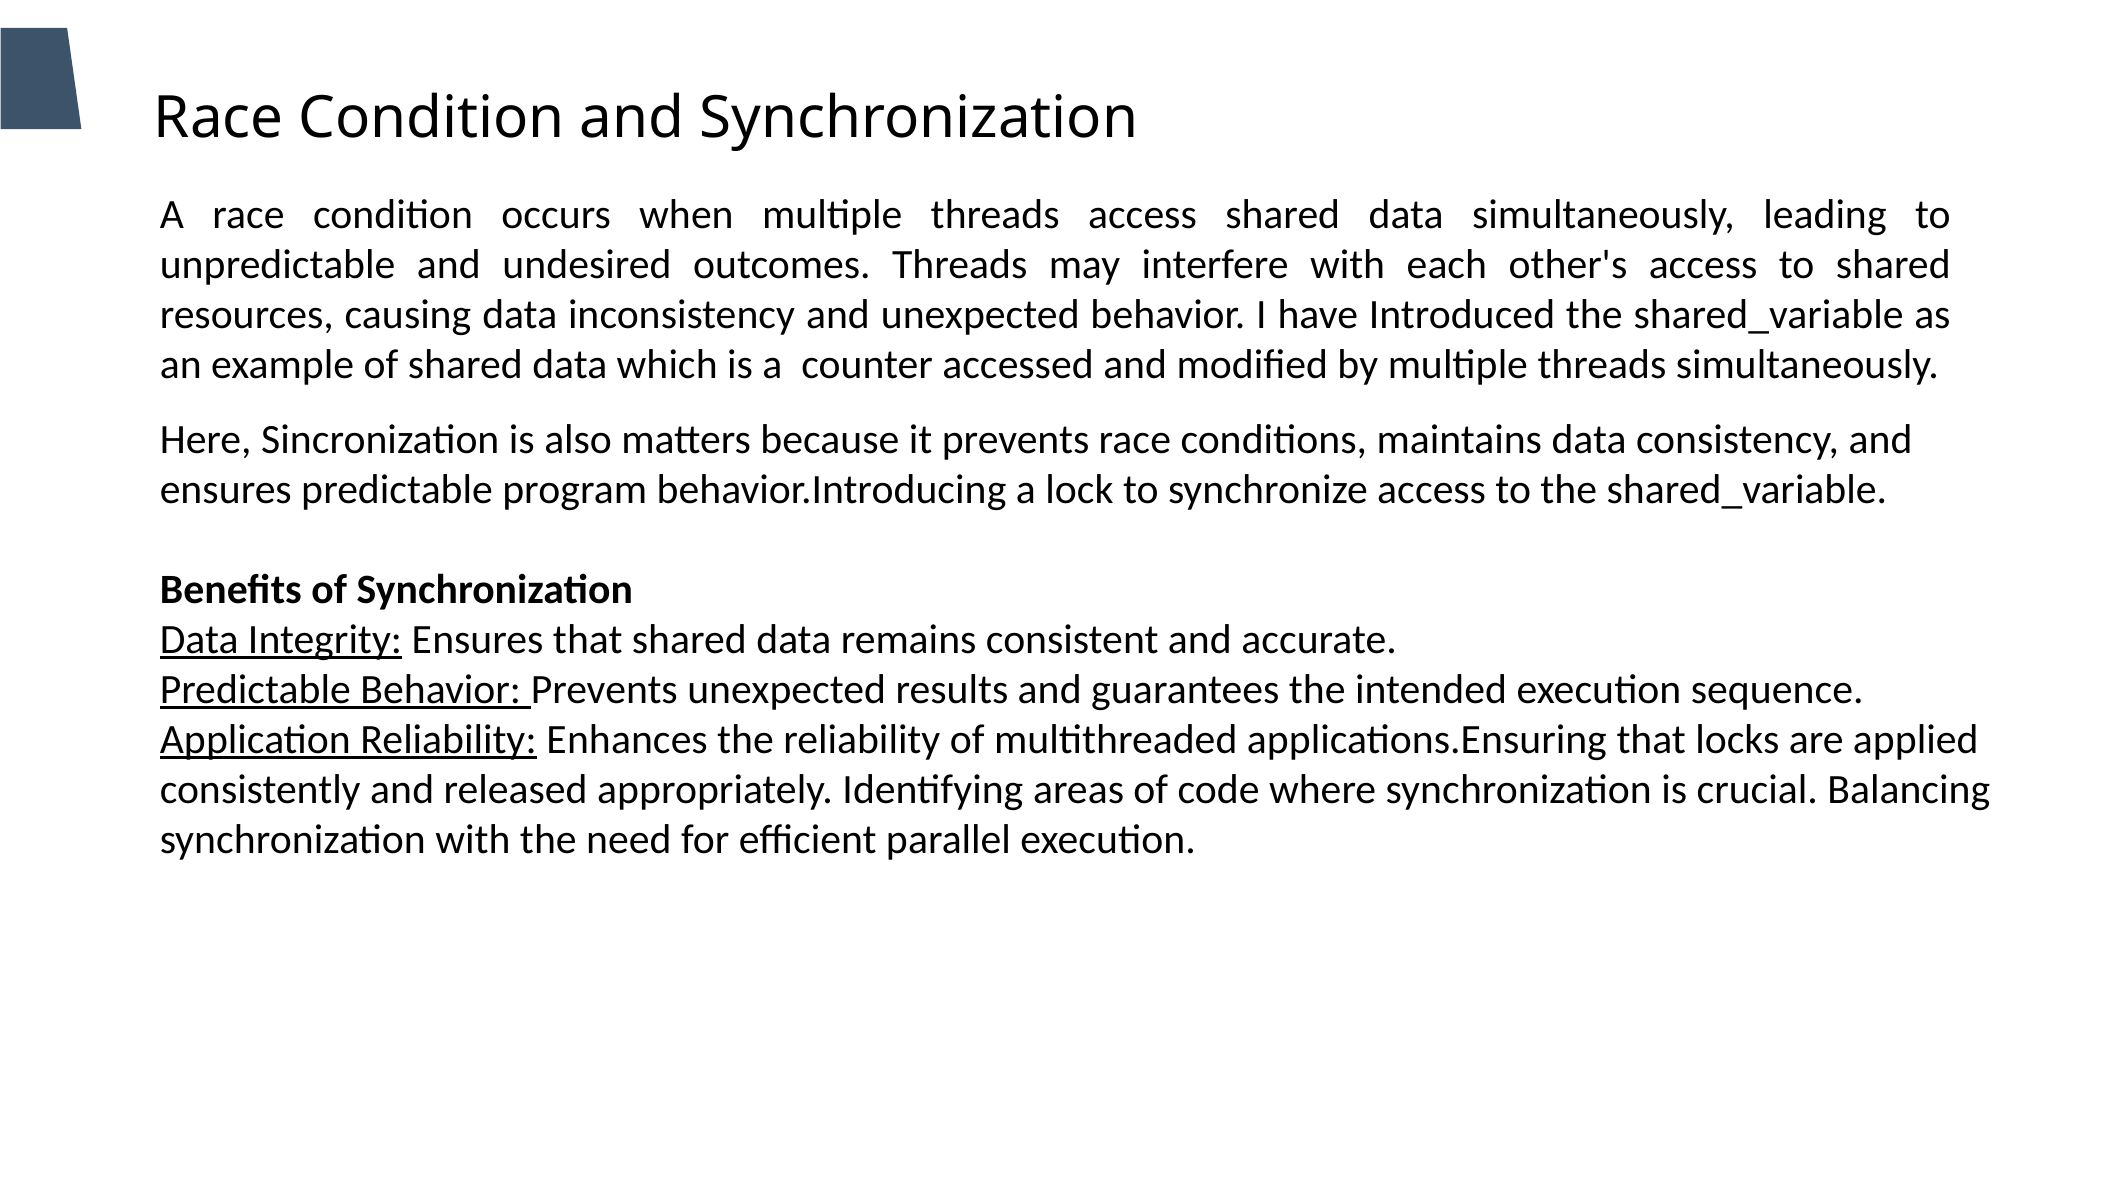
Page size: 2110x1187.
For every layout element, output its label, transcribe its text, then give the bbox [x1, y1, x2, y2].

text_box Here, Sincronization is also matters because it prevents race conditions, maintains data consistency, and ensures predictable program behavior.Introducing a lock to synchronize access to the shared_variable. Benefits of Synchronization Data Integrity: Ensures that shared data remains consistent and accurate. Predictable Behavior: Prevents unexpected results and guarantees the intended execution sequence. Application Reliability: Enhances the reliability of multithreaded applications.Ensuring that locks are applied consistently and released appropriately. Identifying areas of code where synchronization is crucial. Balancing synchronization with the need for efficient parallel execution. [145, 404, 2039, 870]
text_box [0, 26, 83, 131]
text_box Race Condition and Synchronization [137, 73, 1917, 156]
text_box A race condition occurs when multiple threads access shared data simultaneously, leading to unpredictable and undesired outcomes. Threads may interfere with each other's access to shared resources, causing data inconsistency and unexpected behavior. I have Introduced the shared_variable as an example of shared data which is a counter accessed and modified by multiple threads simultaneously. [145, 179, 1967, 395]
